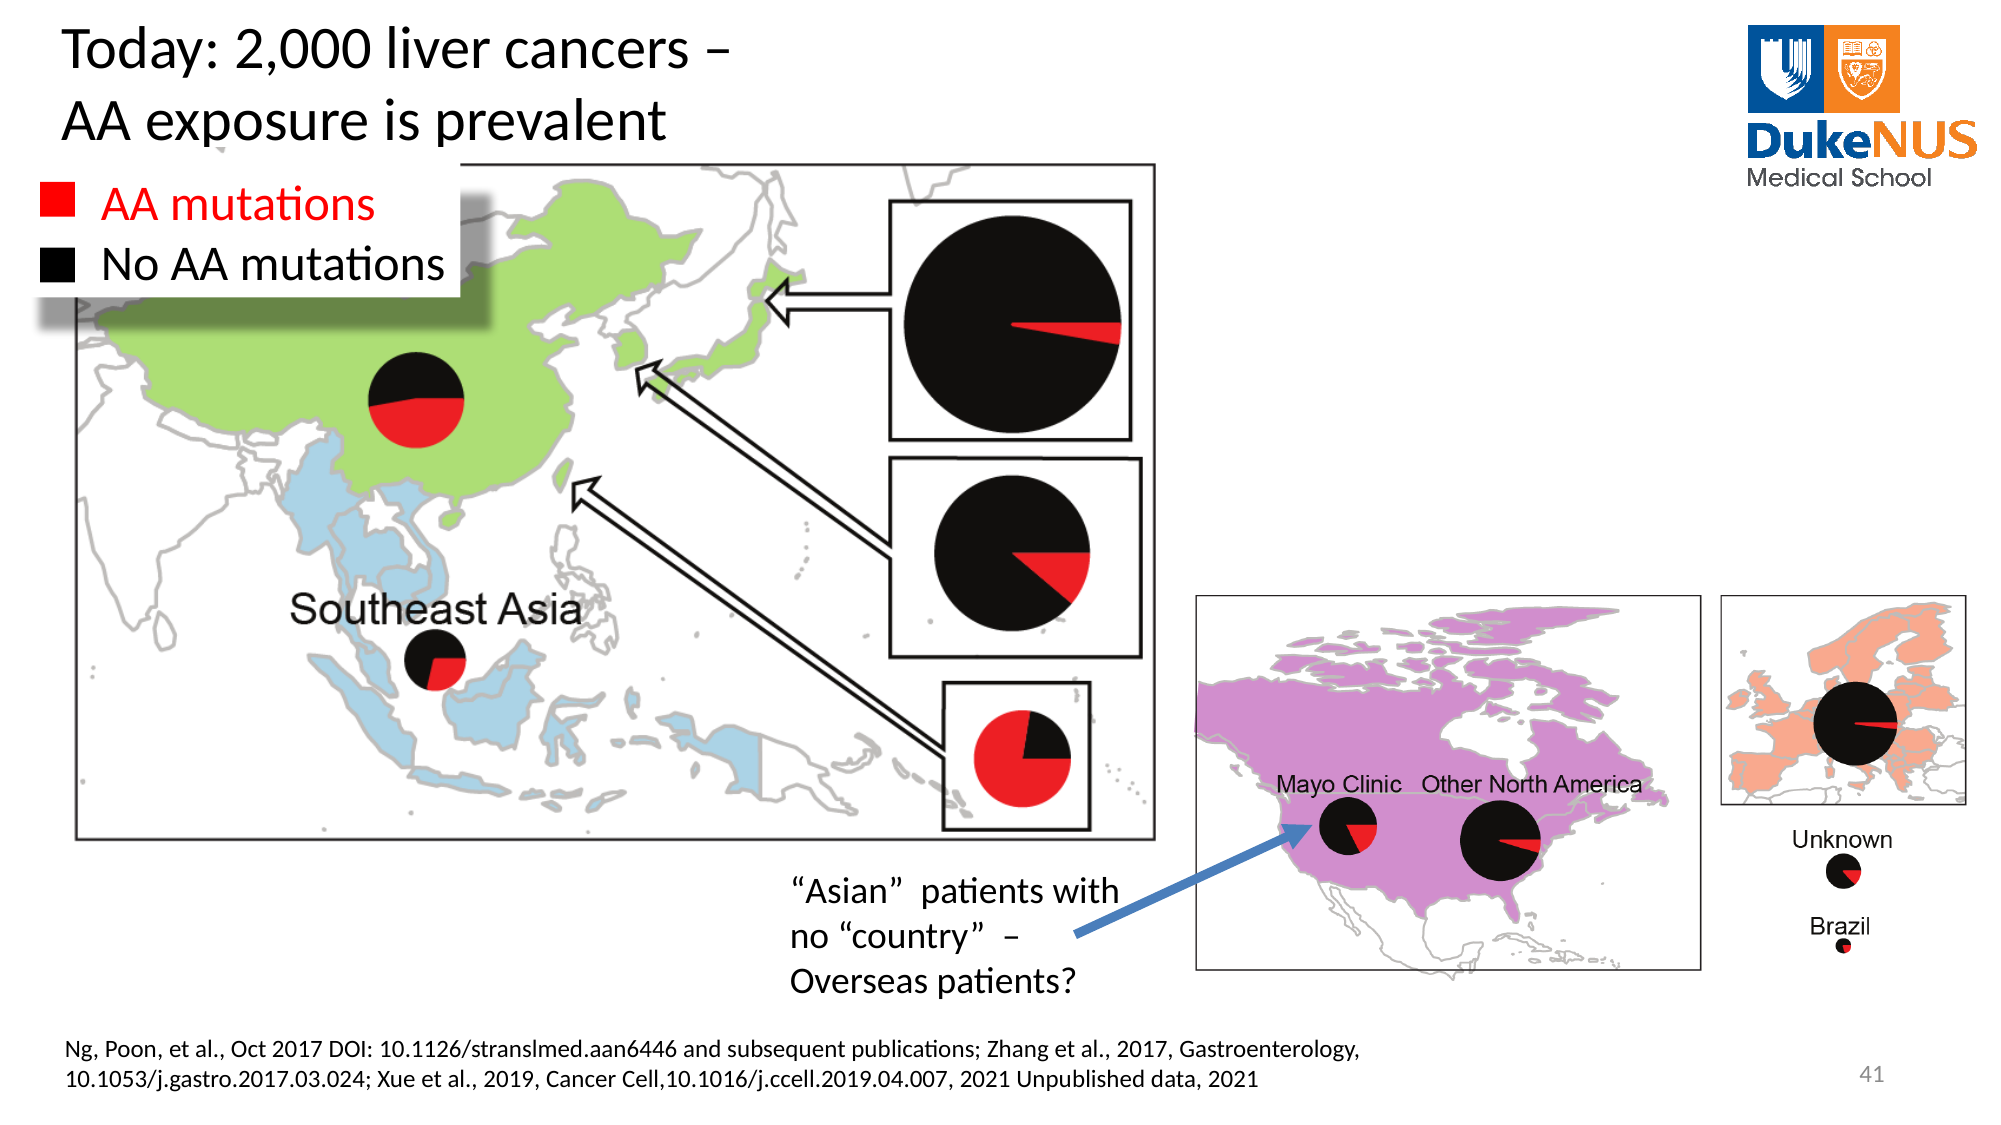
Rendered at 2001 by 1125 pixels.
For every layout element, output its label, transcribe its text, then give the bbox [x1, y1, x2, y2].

slide_number 41 [1433, 1042, 1900, 1103]
picture [1737, 12, 1978, 189]
title Today: 2,000 liver cancers – AA exposure is prevalent [46, 32, 829, 129]
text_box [4, 147, 1161, 850]
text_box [1074, 824, 1313, 935]
text_box “Asian” patients with no “country” – Overseas patients? [774, 858, 1161, 1009]
text_box Ng, Poon, et al., Oct 2017 DOI: 10.1126/stranslmed.aan6446 and subsequent publications; Zhang et al., 2017, Gastroenterology, 10.1053/j.gastro.2017.03.024; Xue et al., 2019, Cancer Cell,10.1016/j.ccell.2019.04.007, 2021 Unpublished data, 2021 [49, 1024, 1388, 1100]
picture [1182, 582, 1976, 981]
